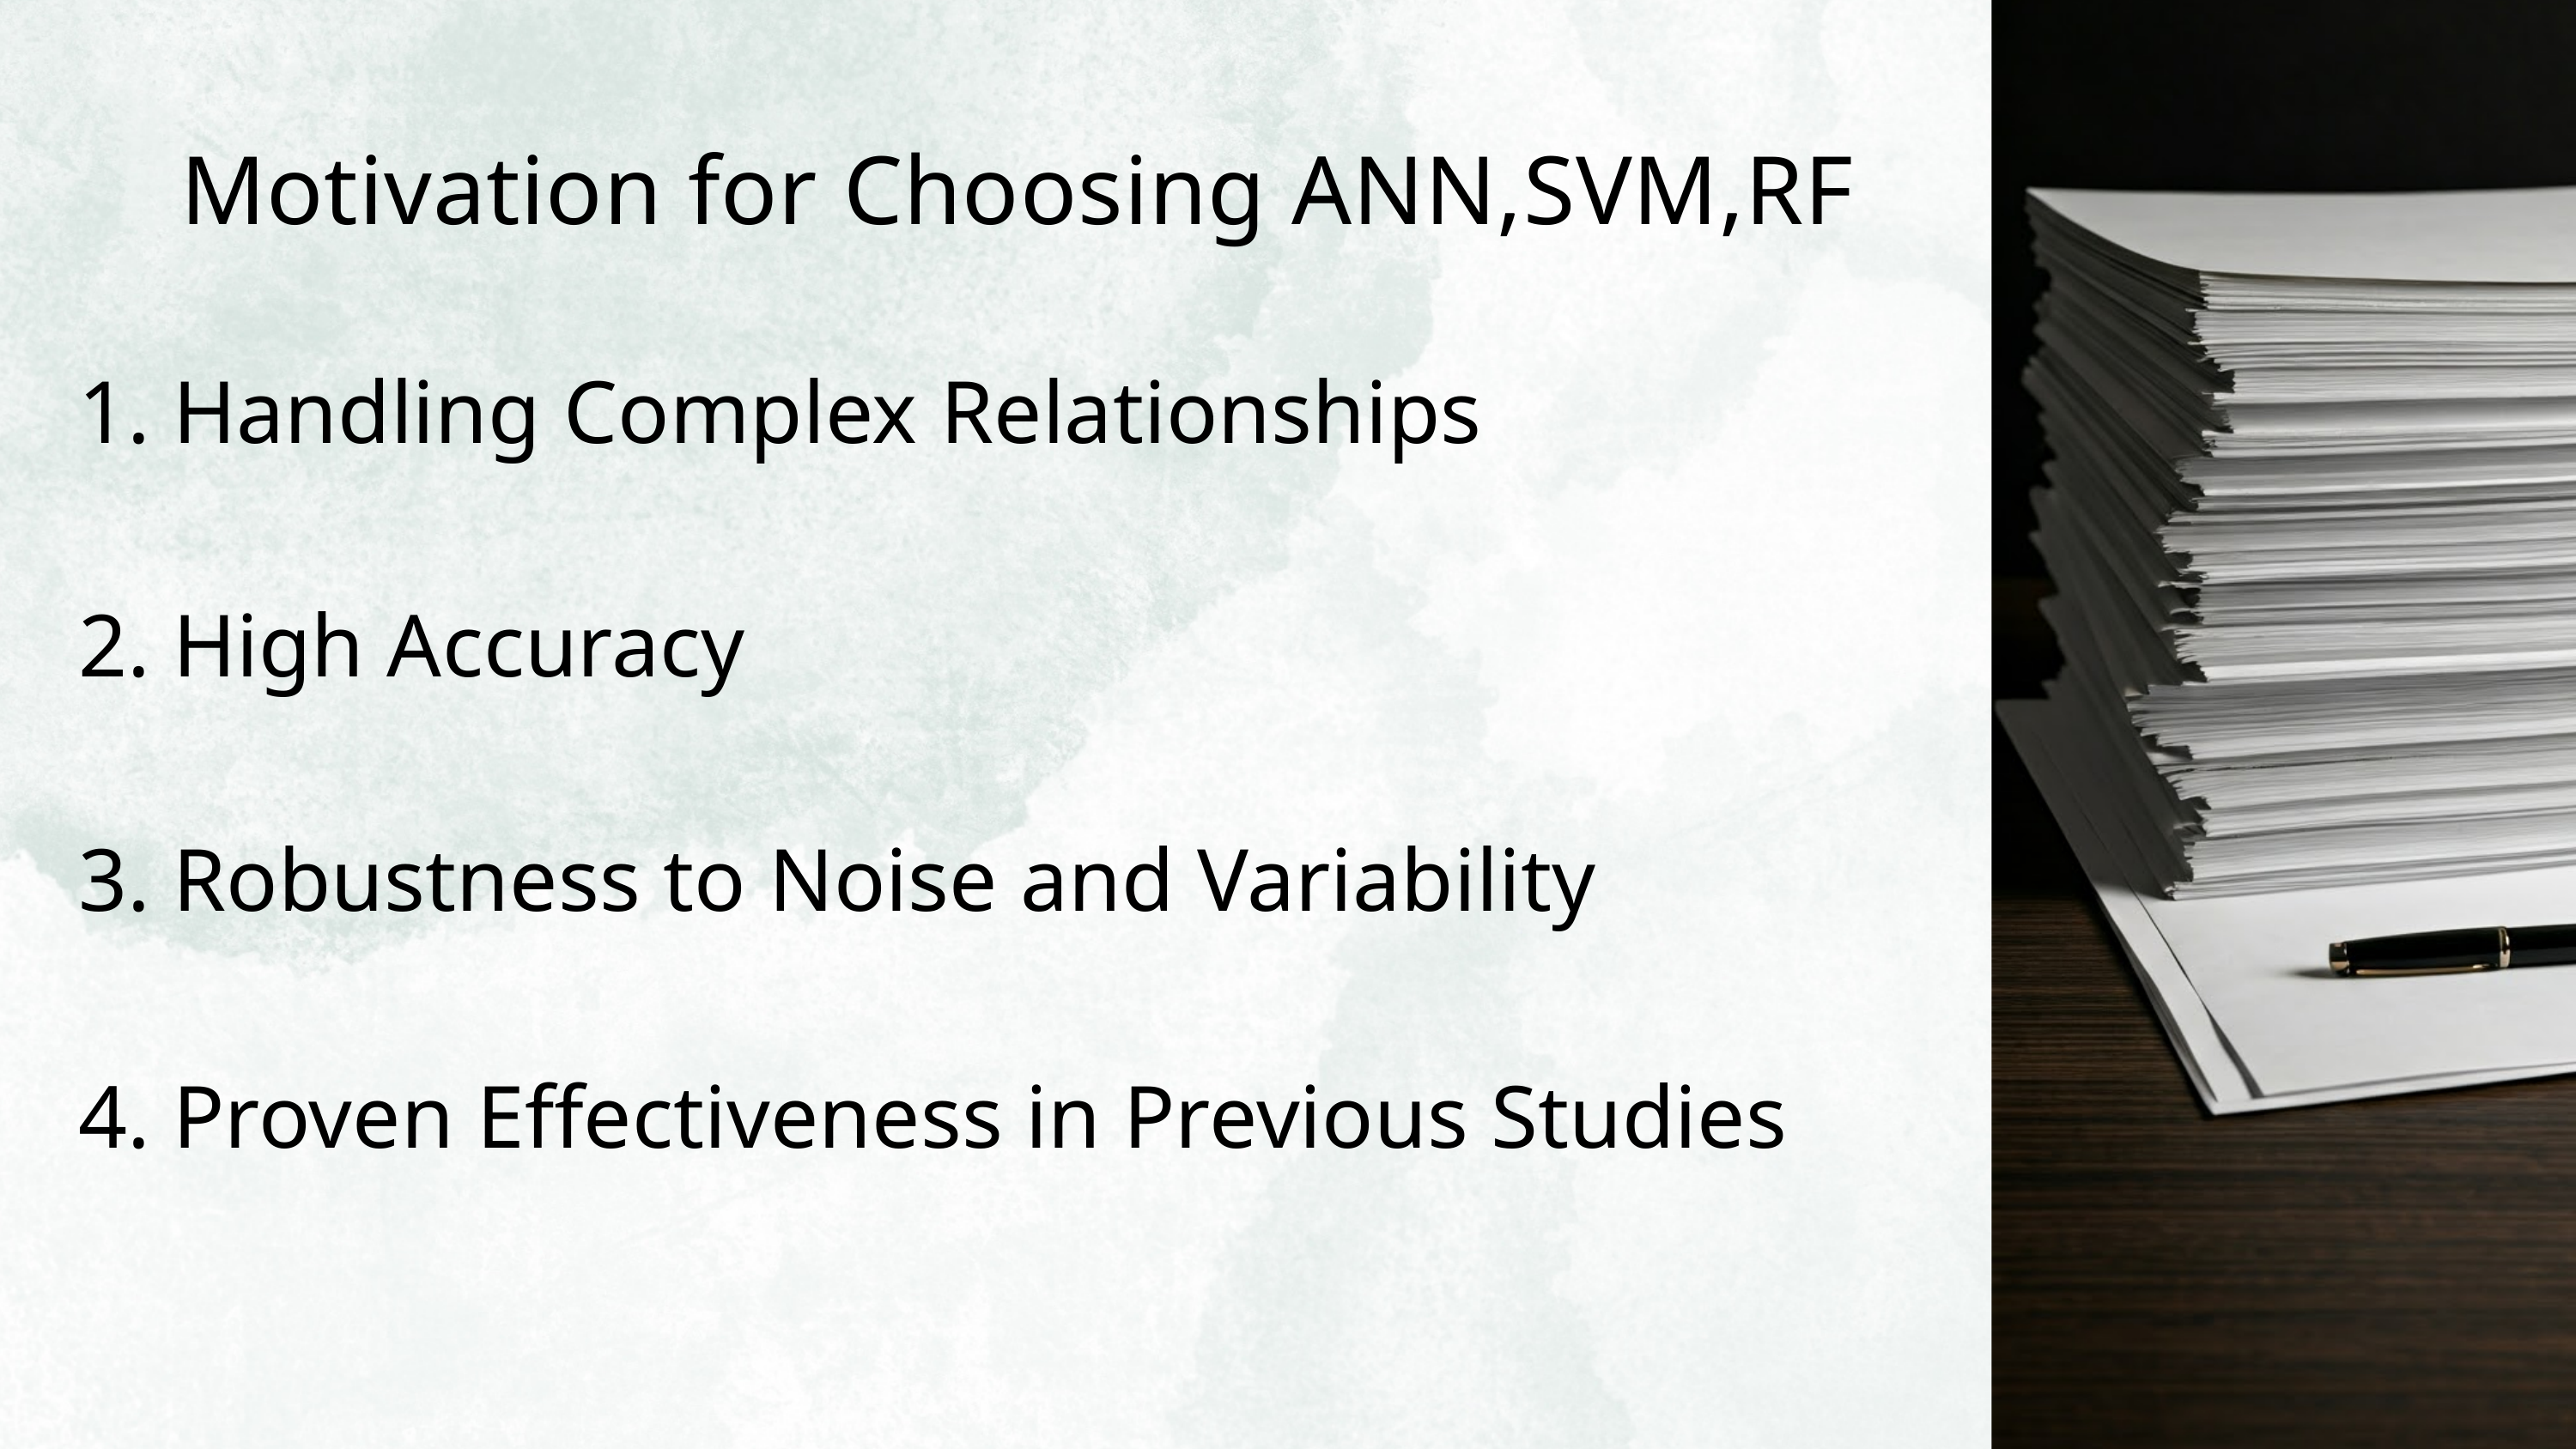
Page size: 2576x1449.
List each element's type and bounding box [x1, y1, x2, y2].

text_box [0, 0, 2576, 1449]
